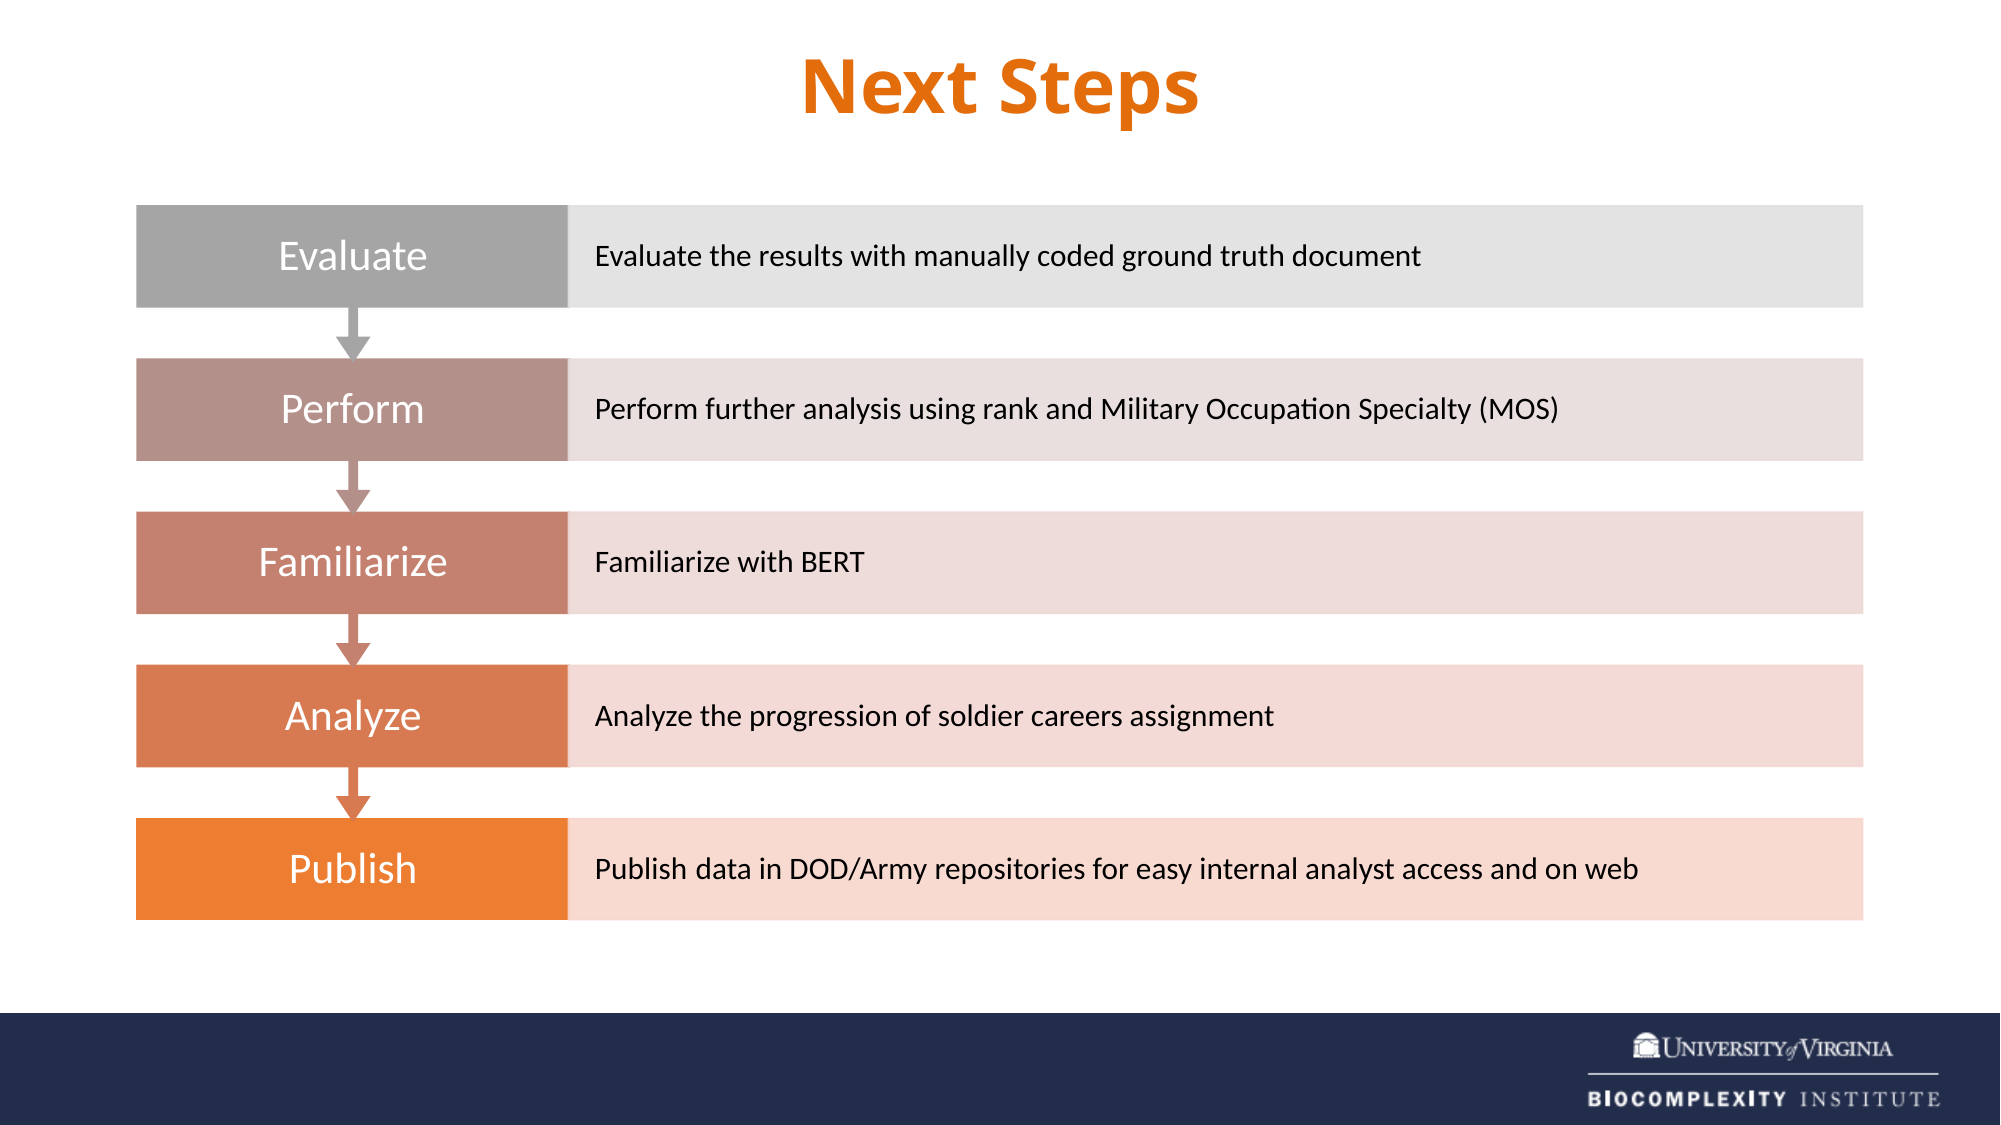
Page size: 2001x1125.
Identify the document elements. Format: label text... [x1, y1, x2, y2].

title Next Steps [0, 41, 2000, 147]
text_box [137, 205, 1863, 920]
